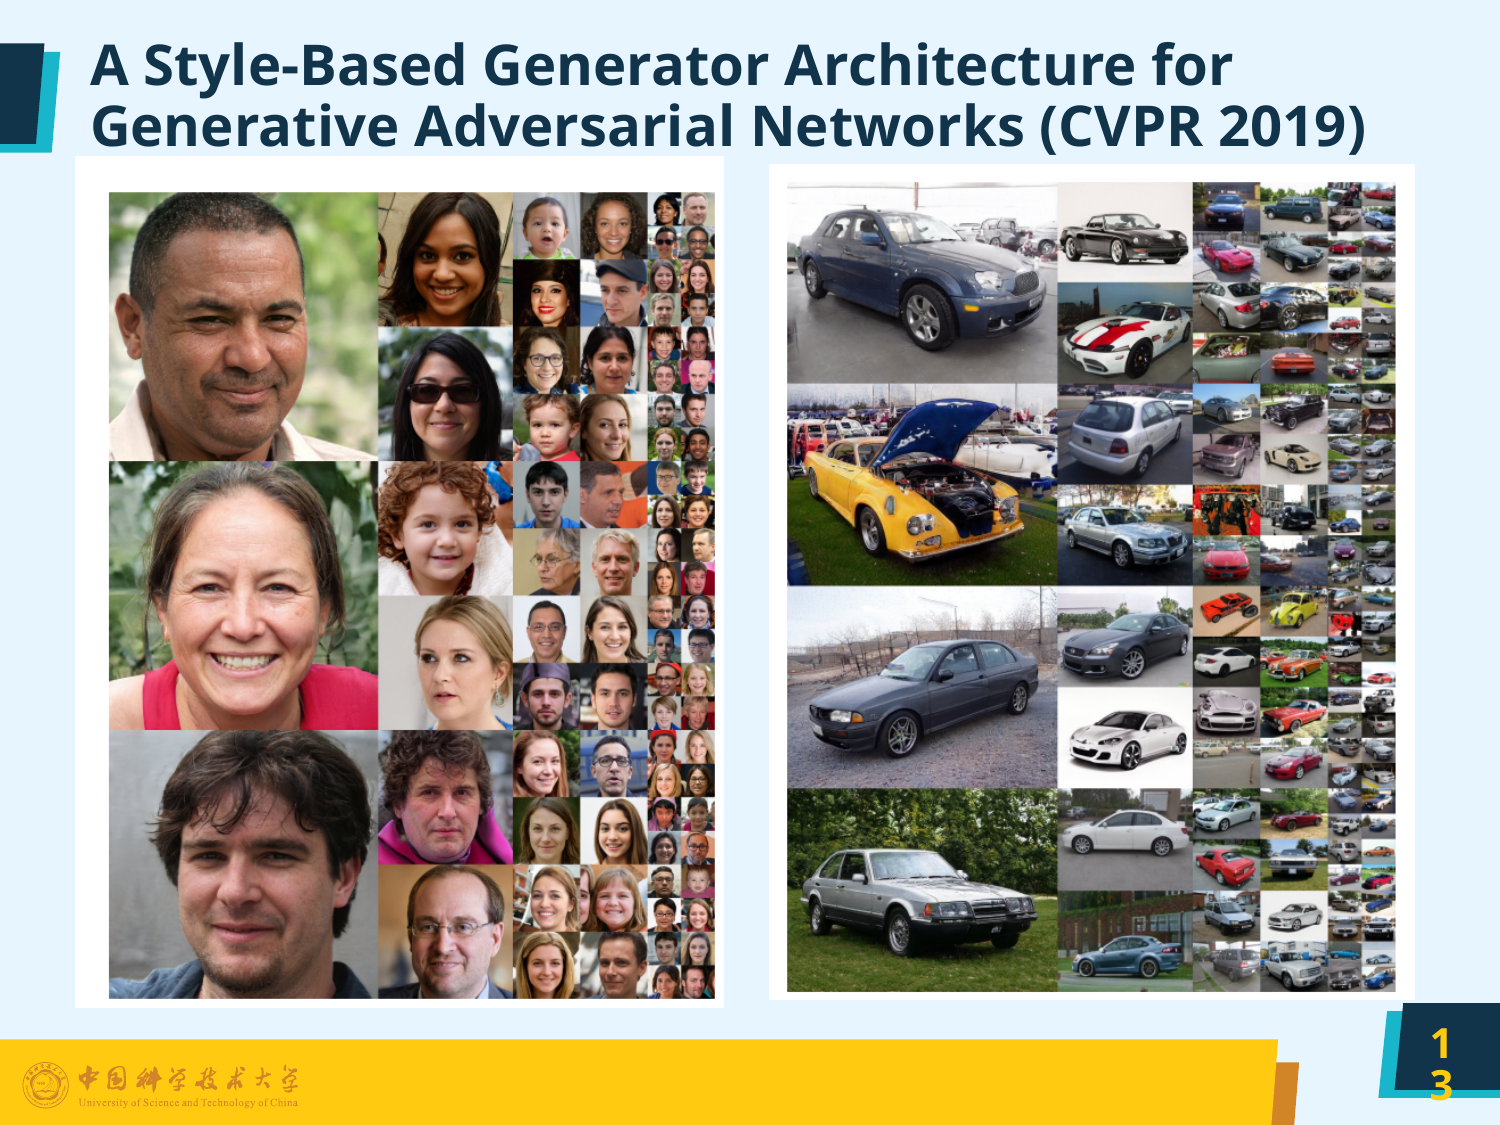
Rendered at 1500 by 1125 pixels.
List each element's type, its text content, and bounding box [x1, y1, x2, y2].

title A Style-Based Generator Architecture for Generative Adversarial Networks (CVPR 2019) [75, 43, 1397, 153]
slide_number 13 [1414, 1007, 1491, 1084]
picture [74, 156, 724, 1008]
picture [769, 164, 1415, 1000]
